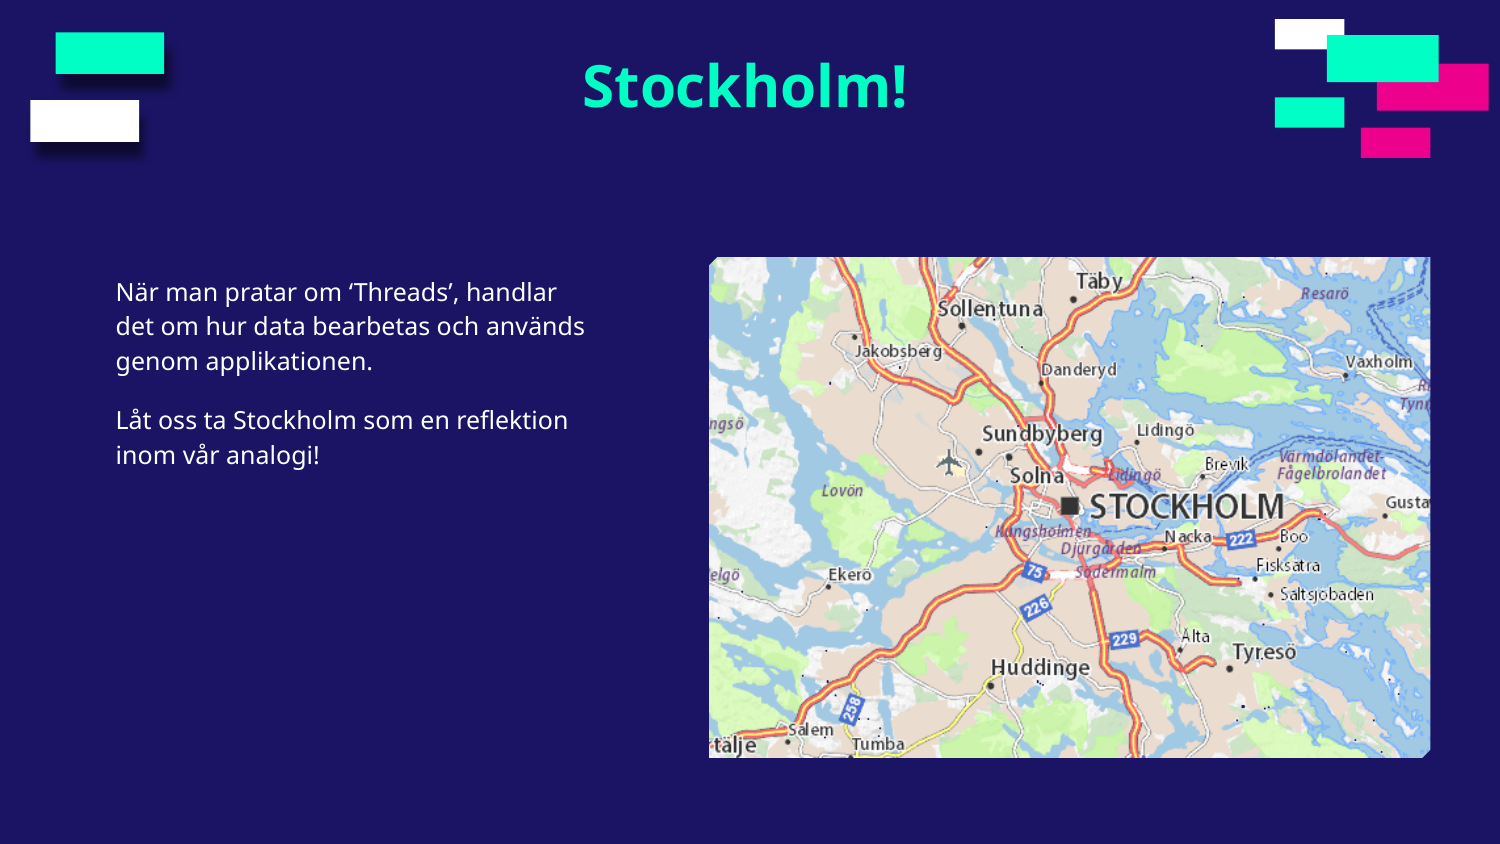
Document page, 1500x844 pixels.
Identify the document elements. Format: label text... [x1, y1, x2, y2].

text_box [1360, 127, 1431, 158]
title Stockholm! [409, 33, 1082, 144]
text_box [1326, 35, 1439, 83]
text_box När man pratar om ‘Threads’, handlar det om hur data bearbetas och används genom applikationen. Låt oss ta Stockholm som en reflektion inom vår analogi! [100, 256, 607, 663]
text_box [55, 32, 165, 74]
picture [708, 256, 1431, 759]
text_box [30, 100, 140, 142]
text_box [1376, 63, 1489, 111]
text_box [1274, 97, 1345, 128]
text_box [1274, 19, 1345, 50]
